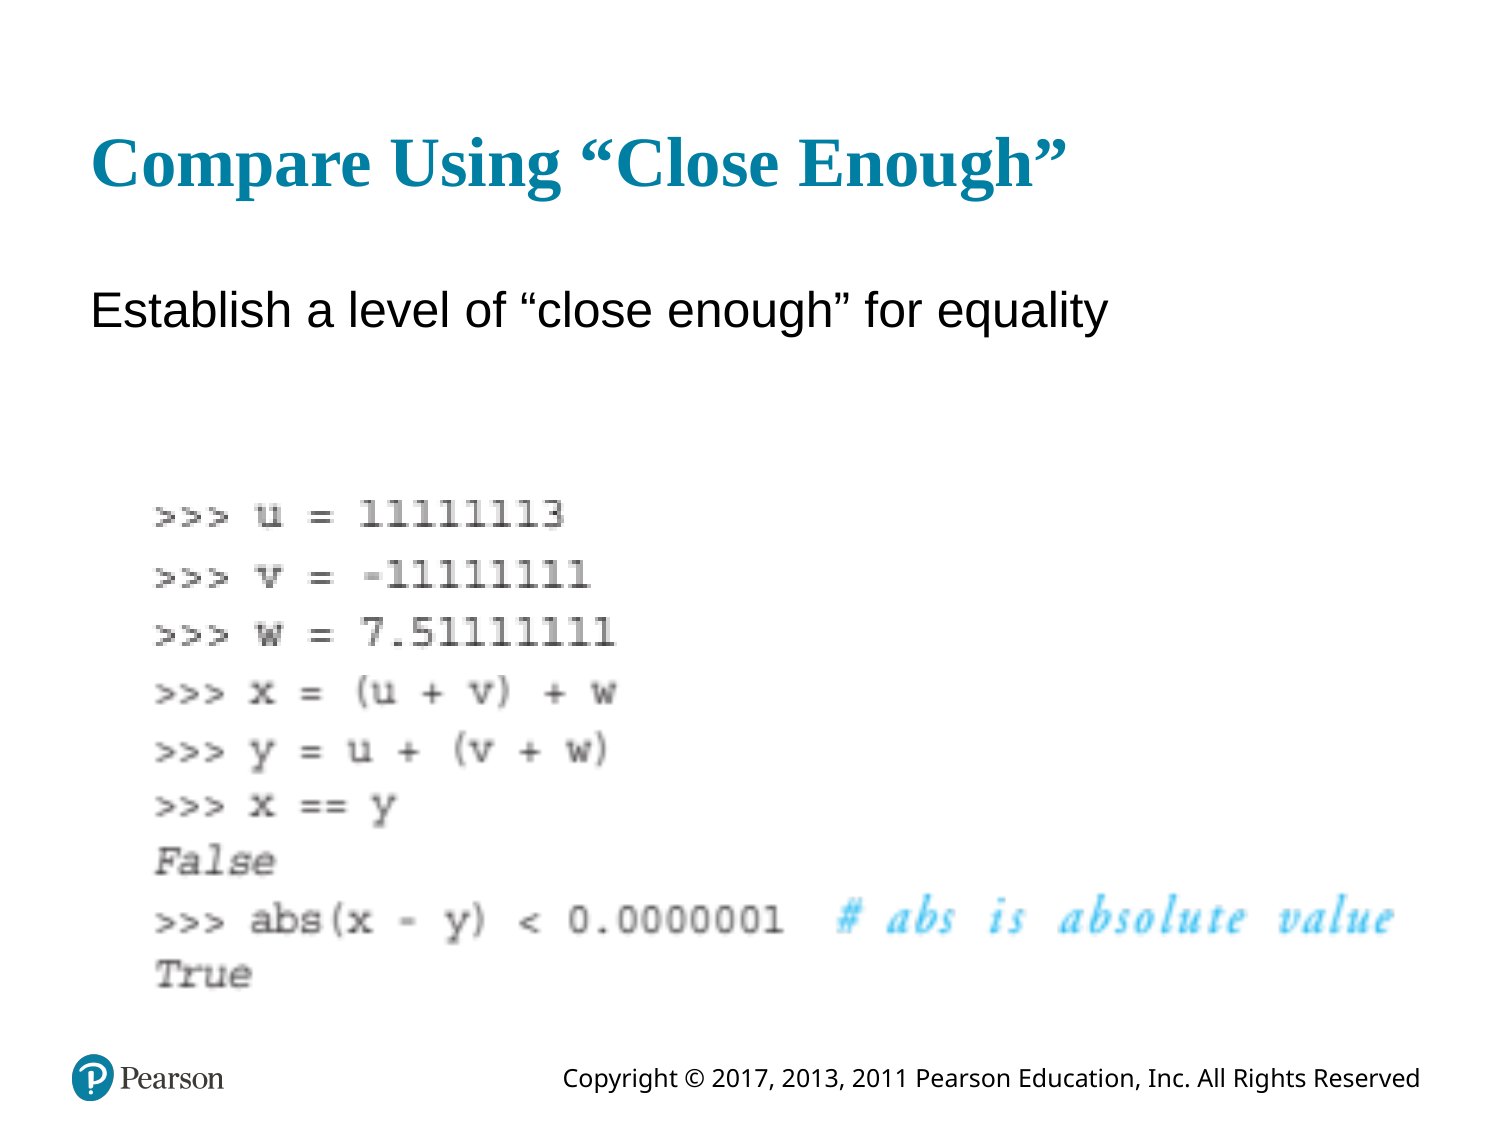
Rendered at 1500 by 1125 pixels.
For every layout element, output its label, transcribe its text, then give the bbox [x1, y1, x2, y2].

picture [72, 1087, 83, 1101]
picture [98, 1054, 224, 1101]
list Establish a level of “close enough” for equality [75, 262, 1425, 391]
picture [72, 1054, 88, 1070]
title Compare Using “Close Enough” [75, 35, 1425, 216]
picture [80, 1063, 106, 1088]
picture [139, 499, 1420, 1001]
